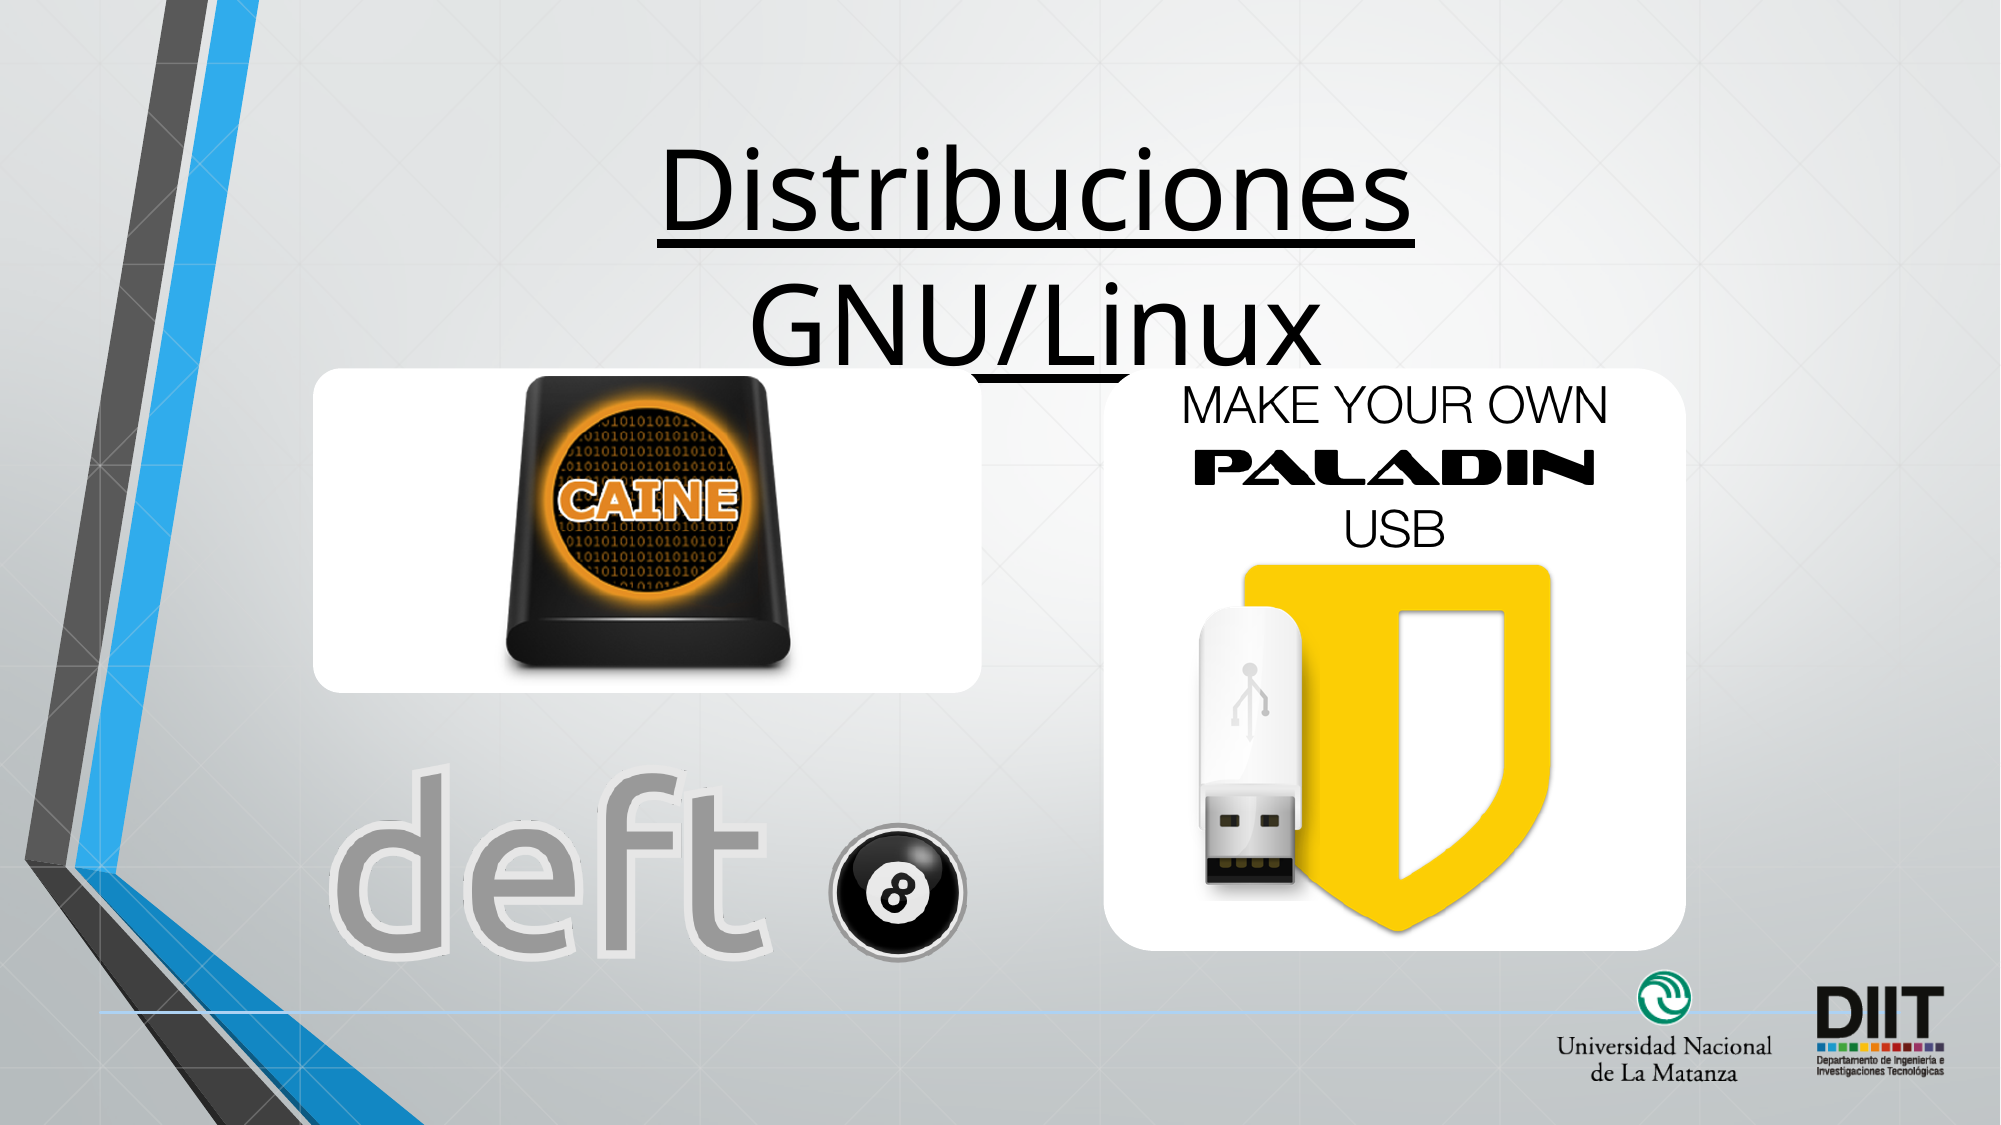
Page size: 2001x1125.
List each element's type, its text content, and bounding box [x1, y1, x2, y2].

picture [313, 737, 983, 1015]
text_box Distribuciones GNU/Linux [406, 111, 1666, 396]
picture [312, 368, 982, 694]
picture [1103, 368, 1979, 1125]
